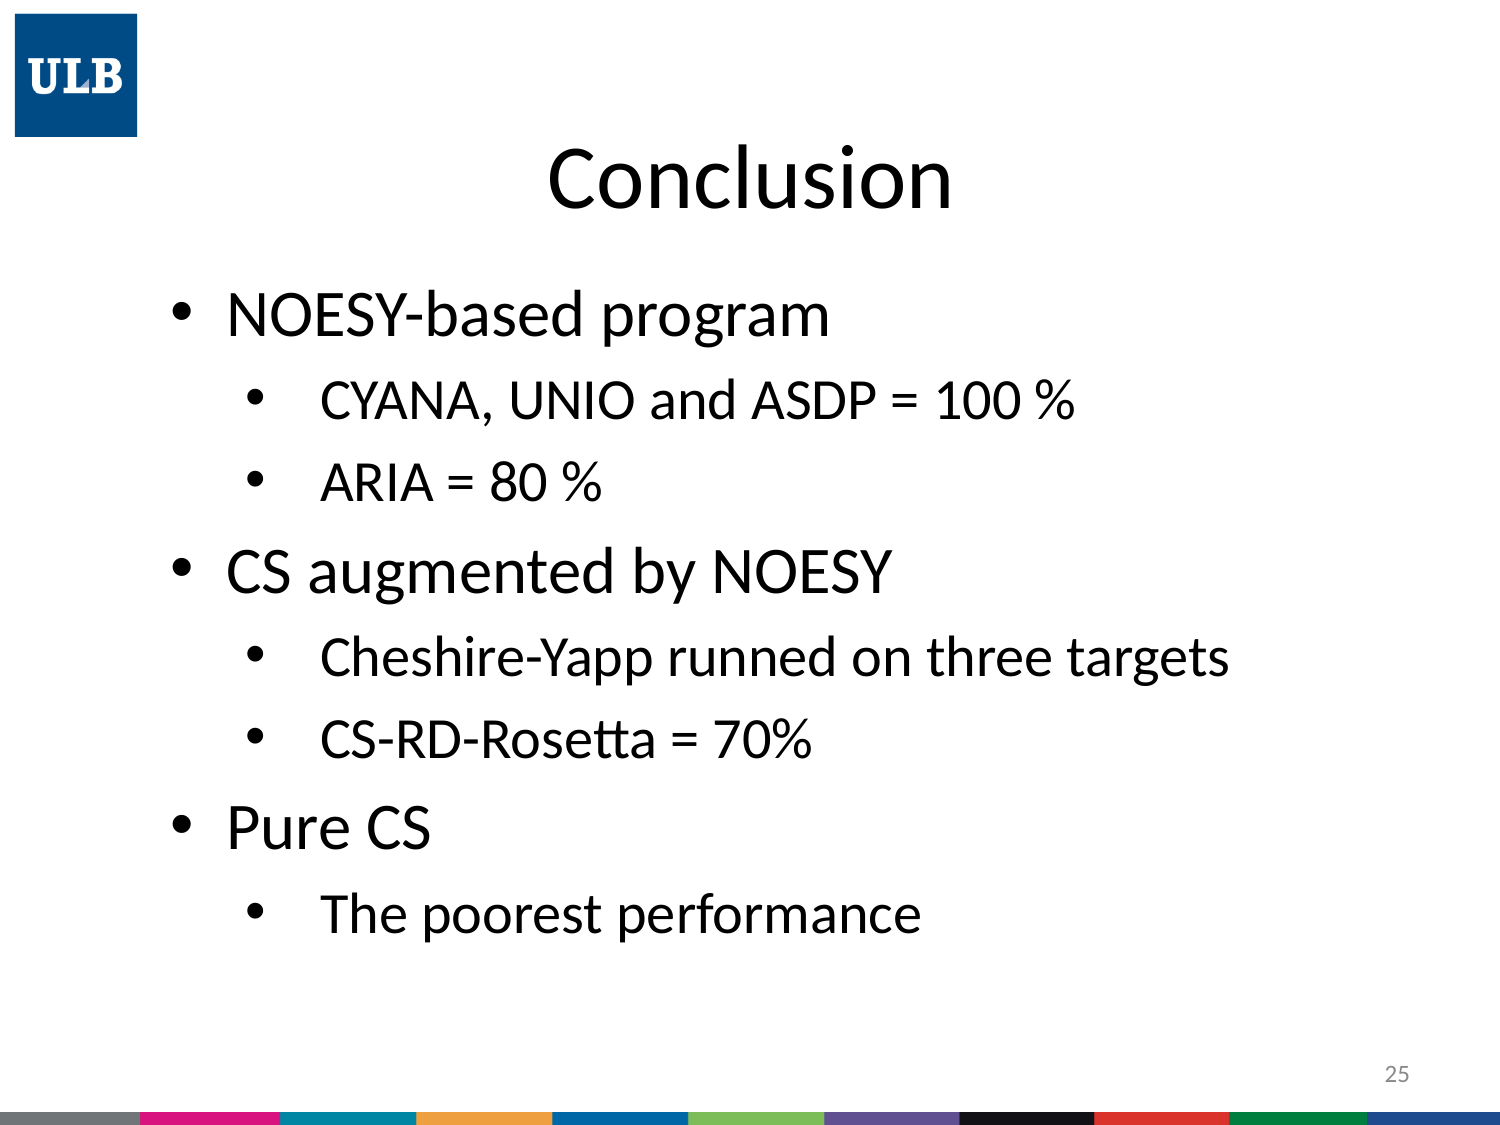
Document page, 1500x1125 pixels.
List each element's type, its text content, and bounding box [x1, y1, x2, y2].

picture [0, 1112, 686, 1125]
title Conclusion [76, 78, 1427, 266]
picture [14, 12, 141, 137]
slide_number 25 [1074, 1042, 1425, 1103]
list NOESY-based program CYANA, UNIO and ASDP = 100 % ARIA = 80 % CS augmented by NOESY Cheshire-Yapp runned on three targets CS-RD-Rosetta = 70% Pure CS The poorest performance [155, 262, 1350, 1005]
picture [689, 1112, 1500, 1125]
